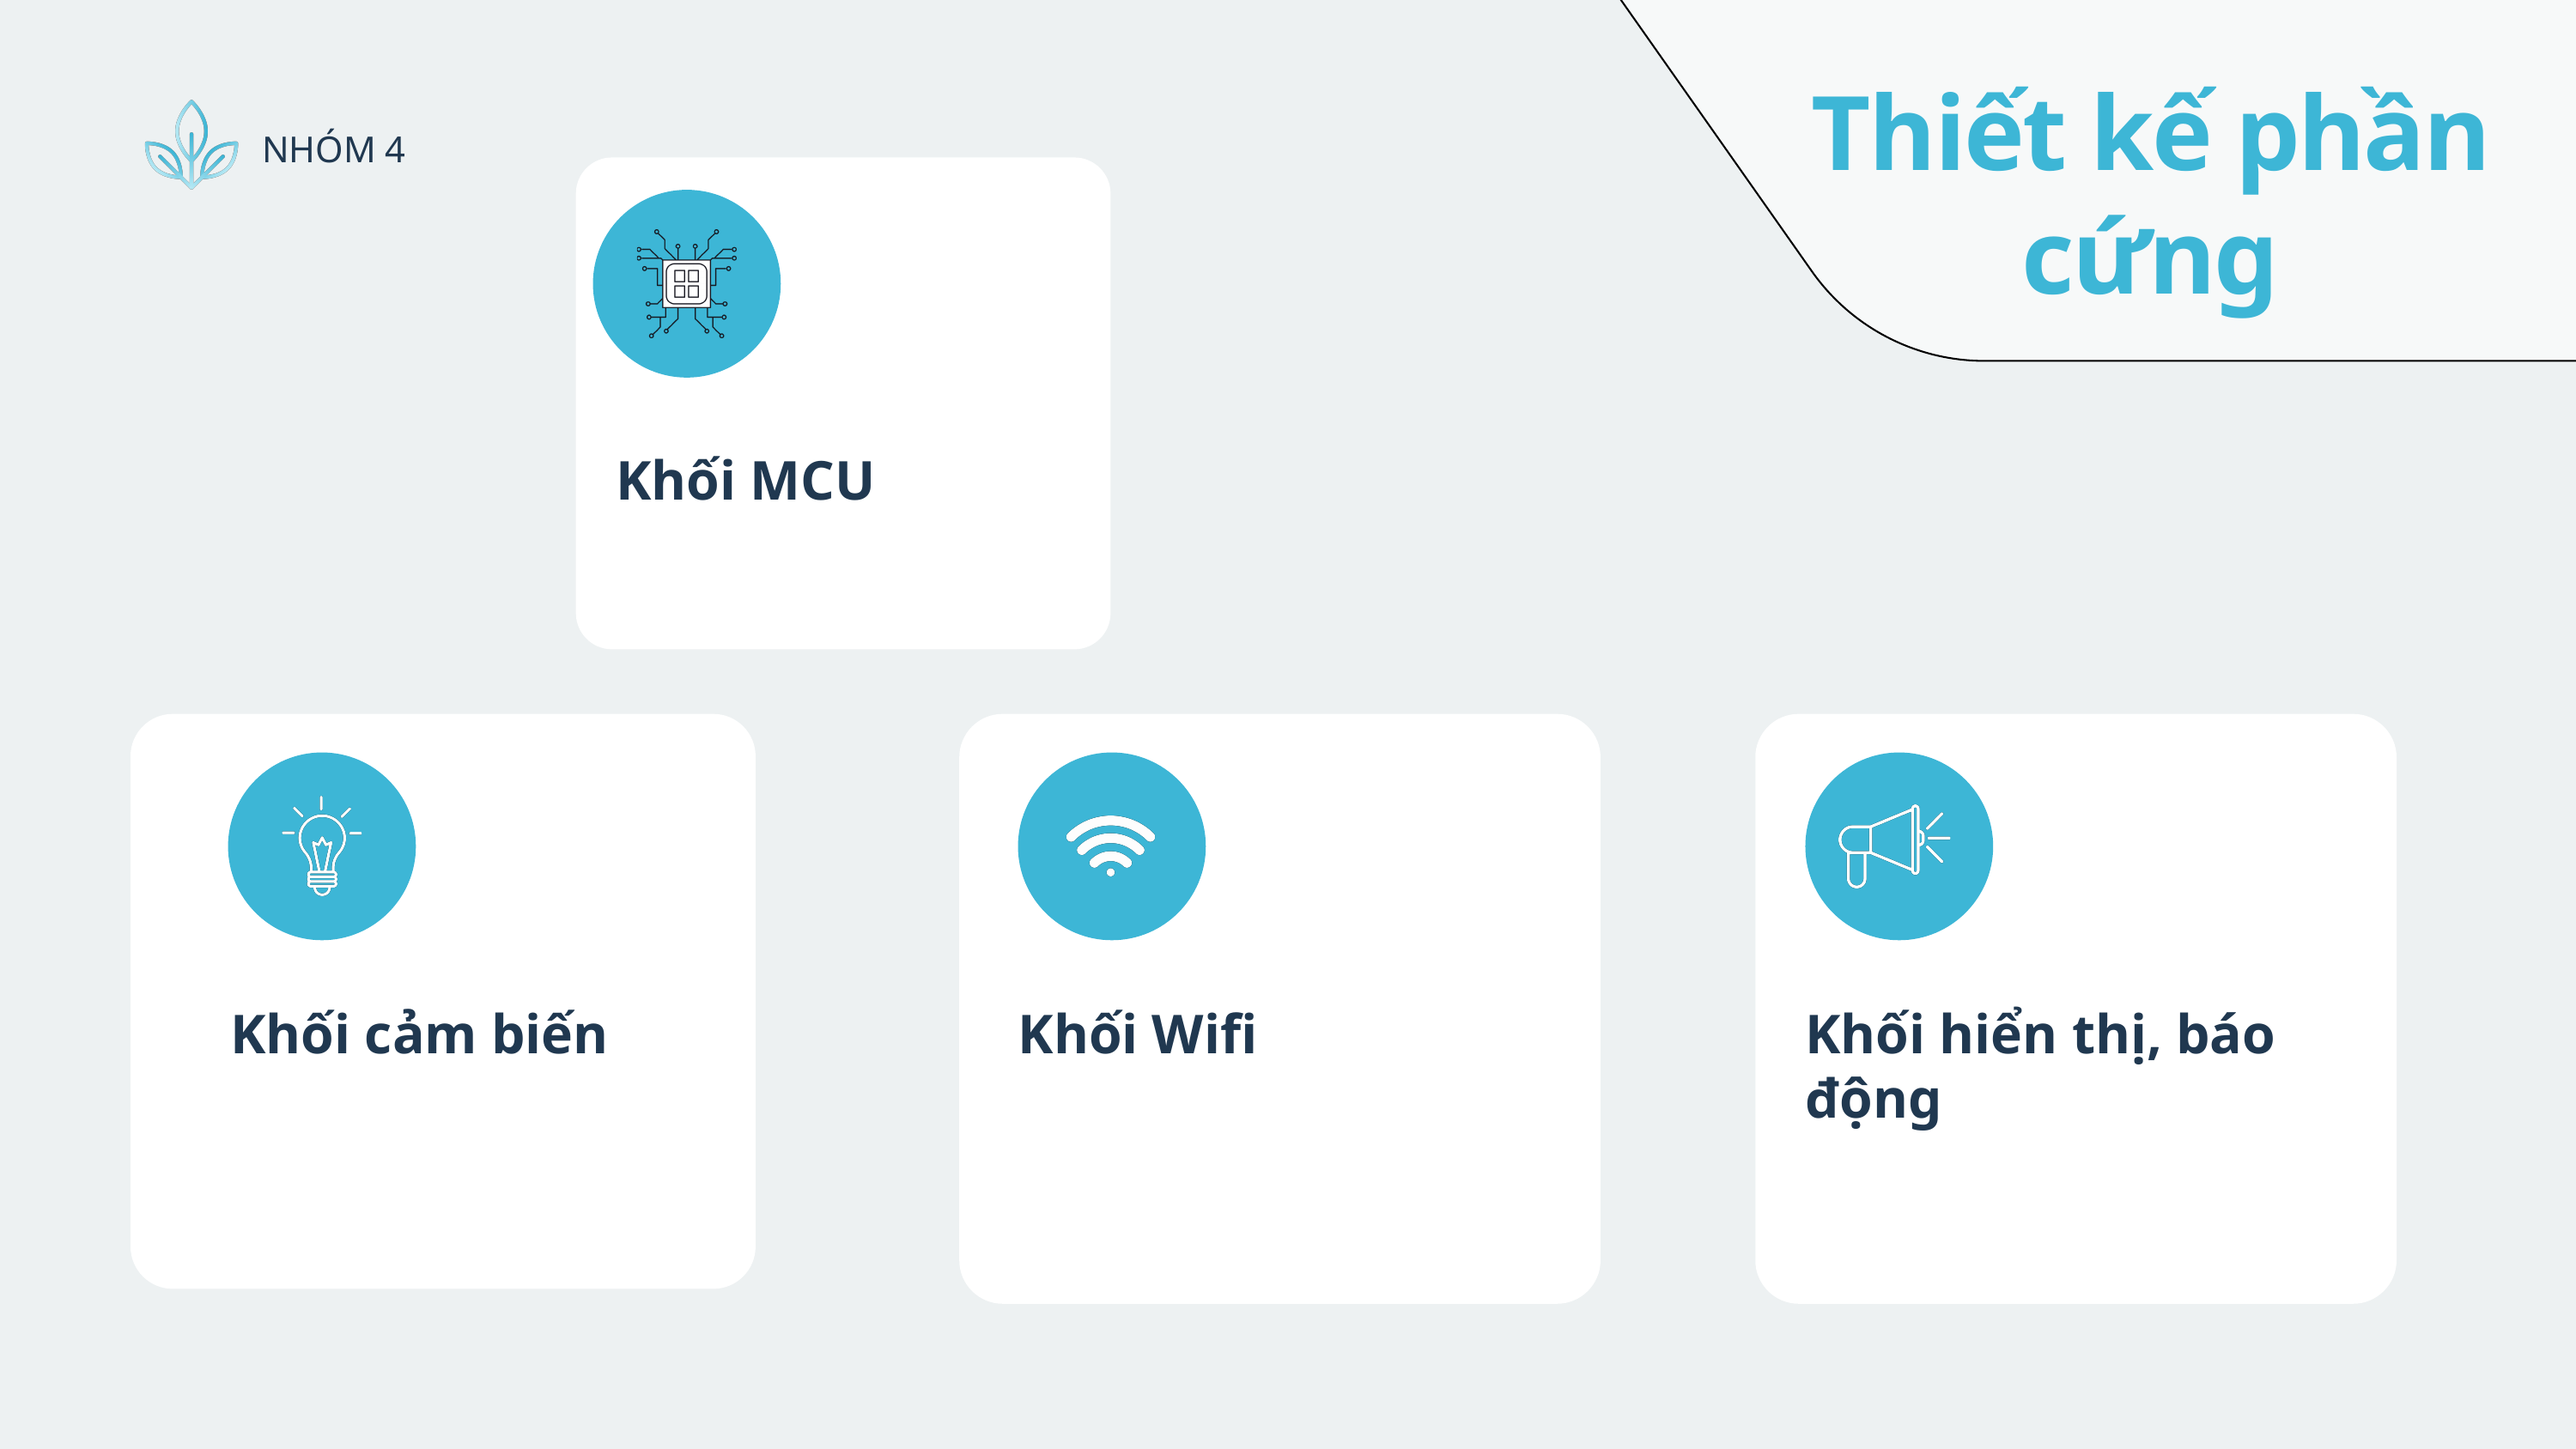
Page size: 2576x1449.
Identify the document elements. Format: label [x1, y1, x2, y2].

text_box [1573, 0, 2576, 361]
text_box [1018, 1000, 1558, 1145]
text_box [228, 752, 416, 941]
text_box [575, 157, 1111, 650]
text_box [958, 713, 1601, 1304]
text_box [615, 446, 1156, 591]
text_box [1018, 752, 1951, 941]
text_box [144, 100, 688, 191]
text_box [592, 189, 781, 379]
text_box [1953, 752, 1994, 941]
text_box [130, 713, 756, 1289]
text_box [1754, 713, 2397, 1304]
text_box [1805, 1000, 2347, 1210]
text_box [230, 1000, 770, 1145]
